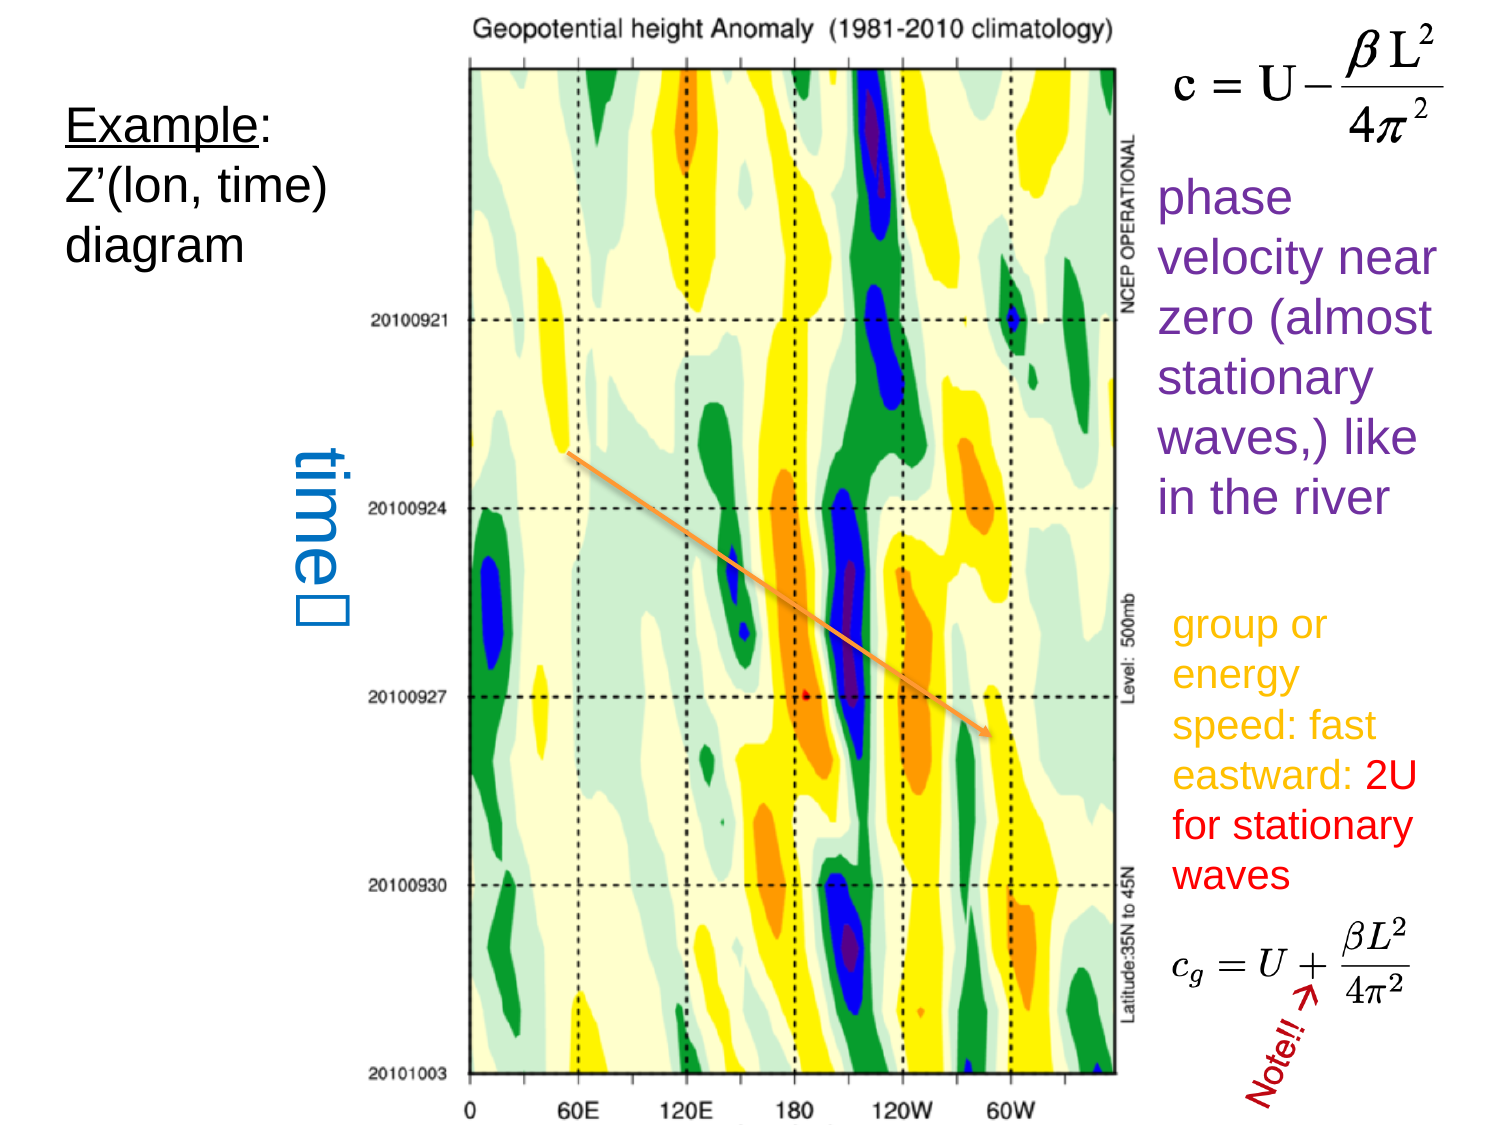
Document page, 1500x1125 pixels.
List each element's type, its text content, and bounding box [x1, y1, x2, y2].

text_box Example: Z’(lon, time) diagram [50, 84, 324, 340]
text_box phase velocity near zero (almost stationary waves,) like in the river [1165, 157, 1483, 533]
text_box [567, 452, 993, 738]
text_box group or energy speed: fast eastward: 2U for stationary waves [1165, 589, 1450, 905]
text_box time [274, 432, 324, 649]
picture [329, 0, 1463, 1125]
